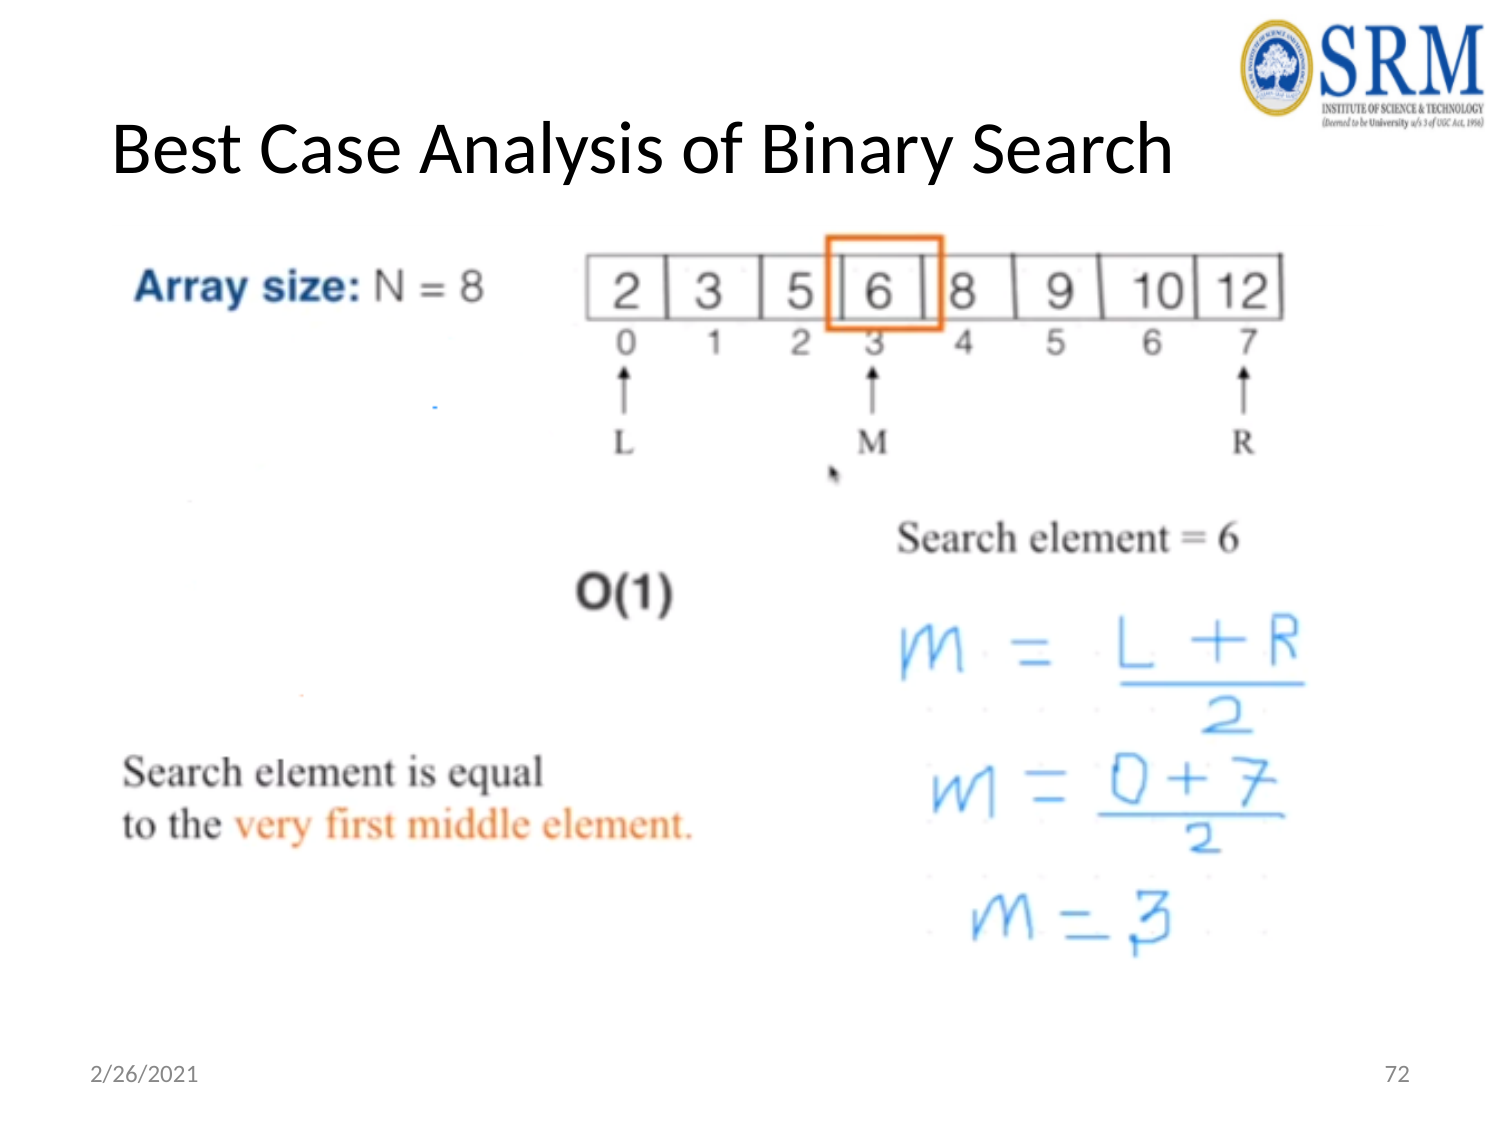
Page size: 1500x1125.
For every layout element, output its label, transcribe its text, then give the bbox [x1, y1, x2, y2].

picture [1238, 0, 1500, 151]
text_box Best Case Analysis of Binary Search [62, 50, 1225, 238]
picture [112, 224, 1384, 993]
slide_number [75, 1042, 425, 1103]
slide_number ‹#› [1074, 1042, 1425, 1103]
